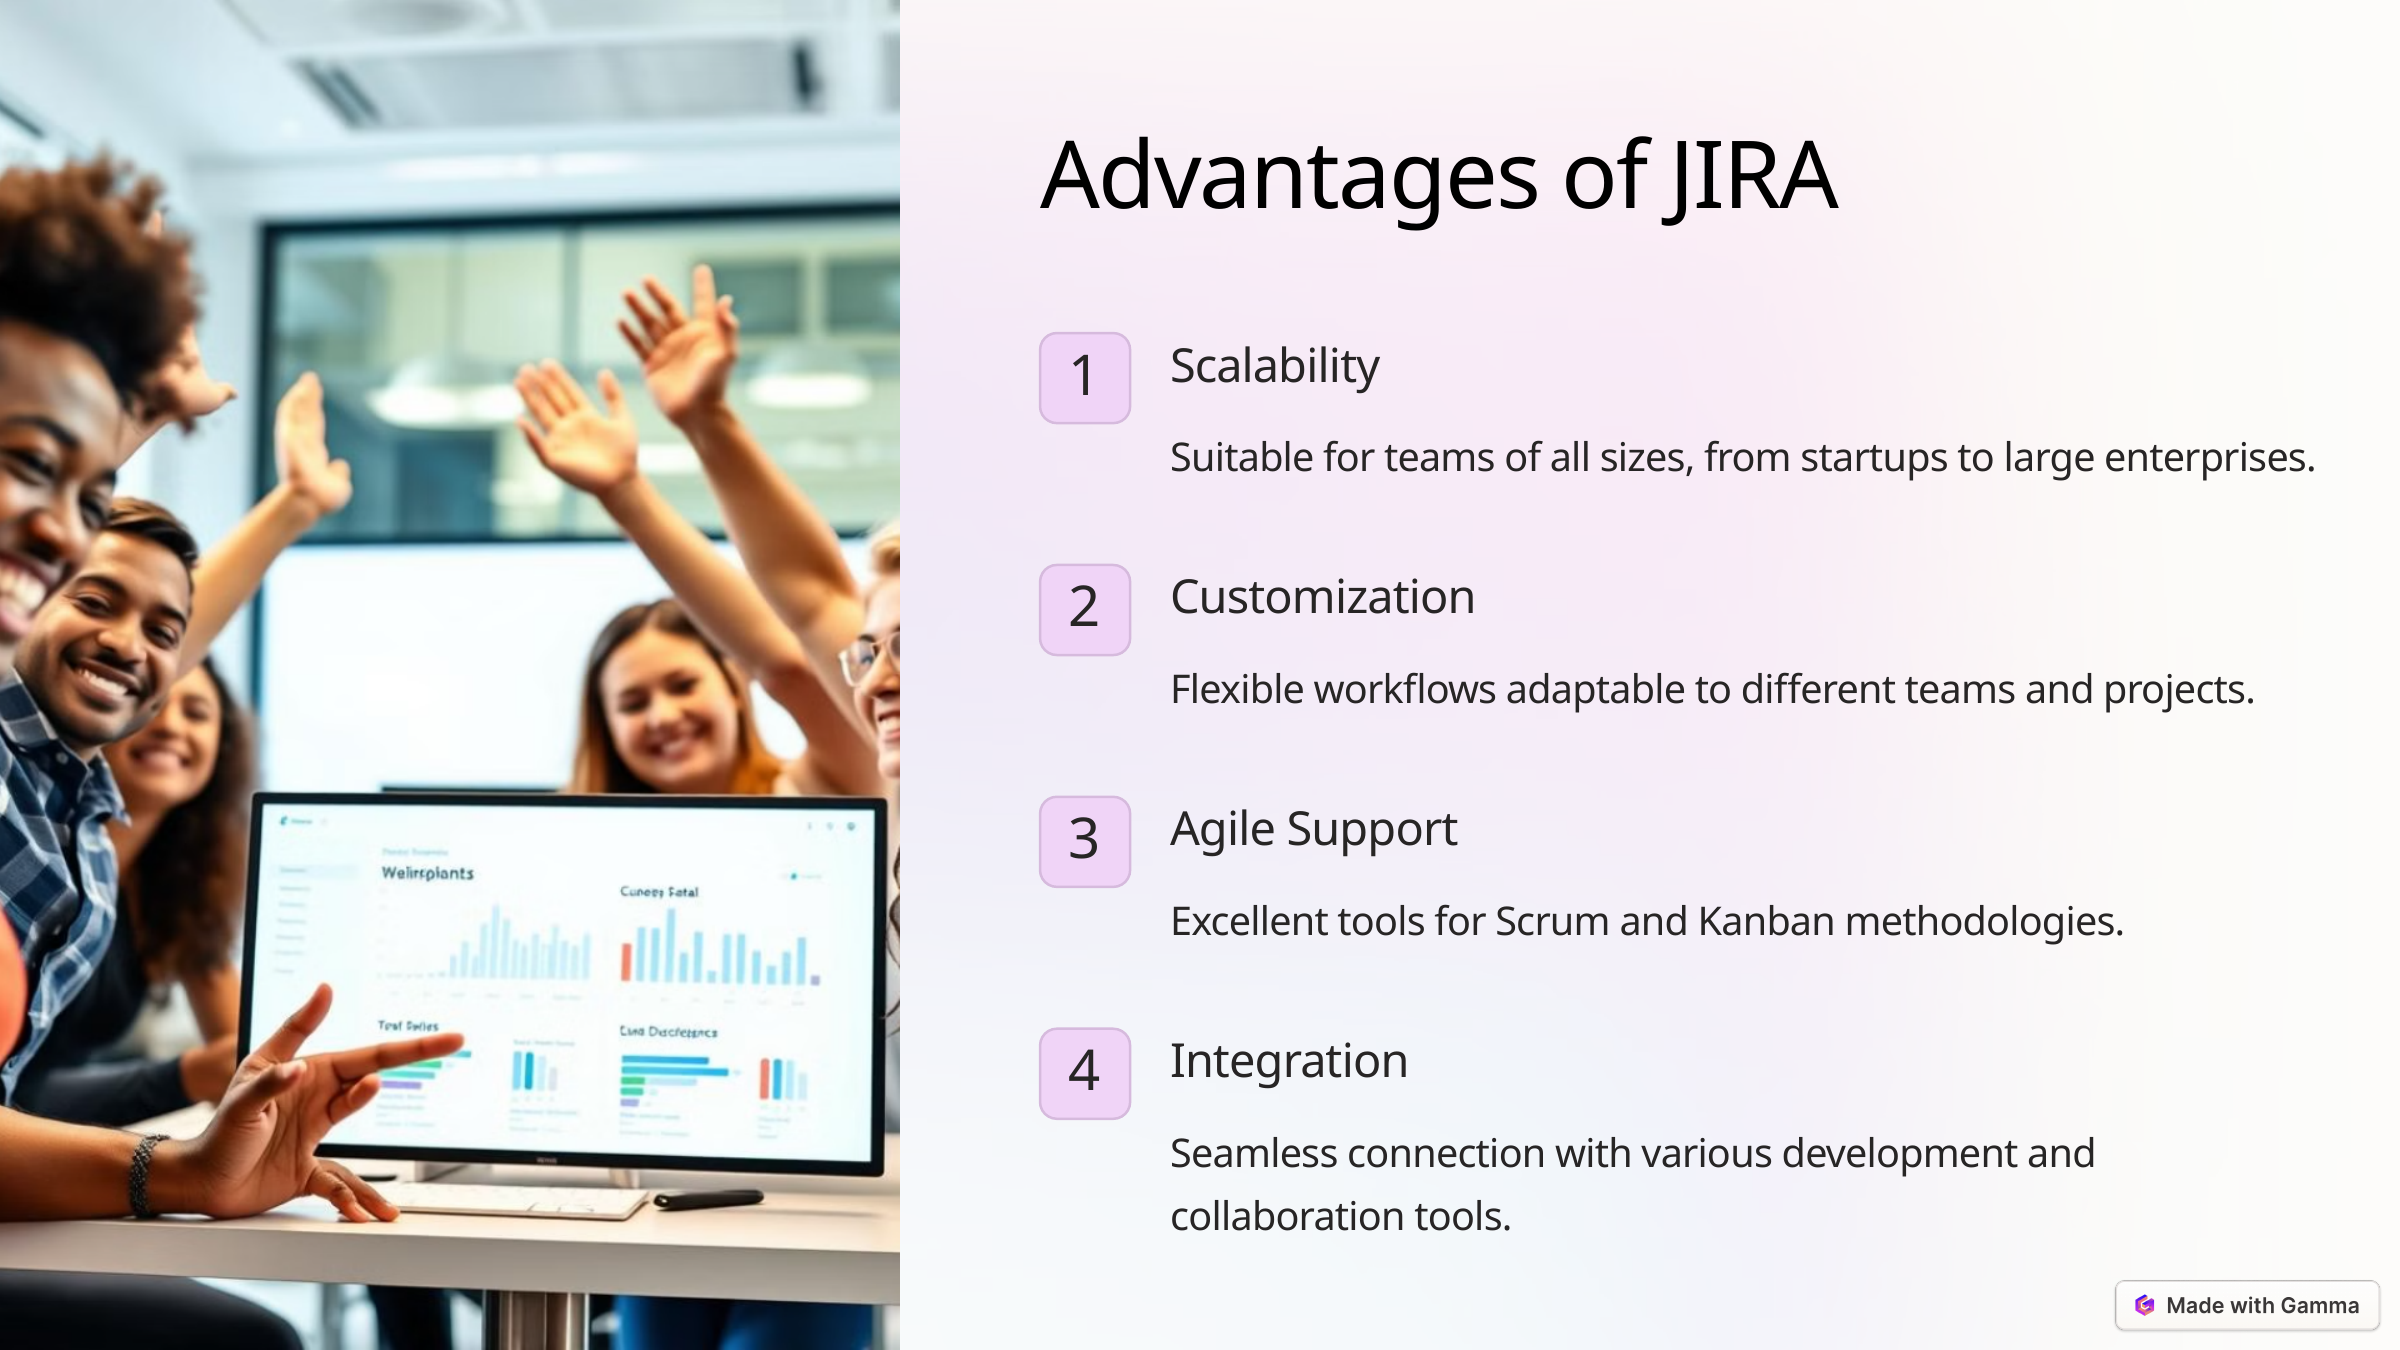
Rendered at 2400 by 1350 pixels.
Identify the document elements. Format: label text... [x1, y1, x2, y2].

text_box Agile Support [1170, 796, 1641, 856]
text_box 4 [1070, 1045, 1100, 1102]
text_box Scalability [1170, 333, 1641, 392]
text_box Customization [1170, 564, 1641, 624]
text_box Flexible workflows adaptable to different teams and projects. [1170, 647, 2260, 712]
text_box 3 [1070, 813, 1100, 871]
text_box Excellent tools for Scrum and Kanban methodologies. [1170, 879, 2260, 944]
text_box 2 [1070, 581, 1100, 639]
text_box Advantages of JIRA [1040, 110, 1982, 228]
text_box [1040, 796, 1131, 887]
picture [2106, 1271, 2389, 1339]
text_box [1040, 564, 1131, 656]
text_box Seamless connection with various development and collaboration tools. [1170, 1111, 2260, 1240]
text_box [1040, 1028, 1131, 1119]
text_box Suitable for teams of all sizes, from startups to large enterprises. [1170, 415, 2260, 480]
text_box 1 [1070, 349, 1100, 407]
text_box Integration [1170, 1028, 1641, 1088]
picture [0, 0, 900, 1350]
text_box [1040, 333, 1131, 424]
